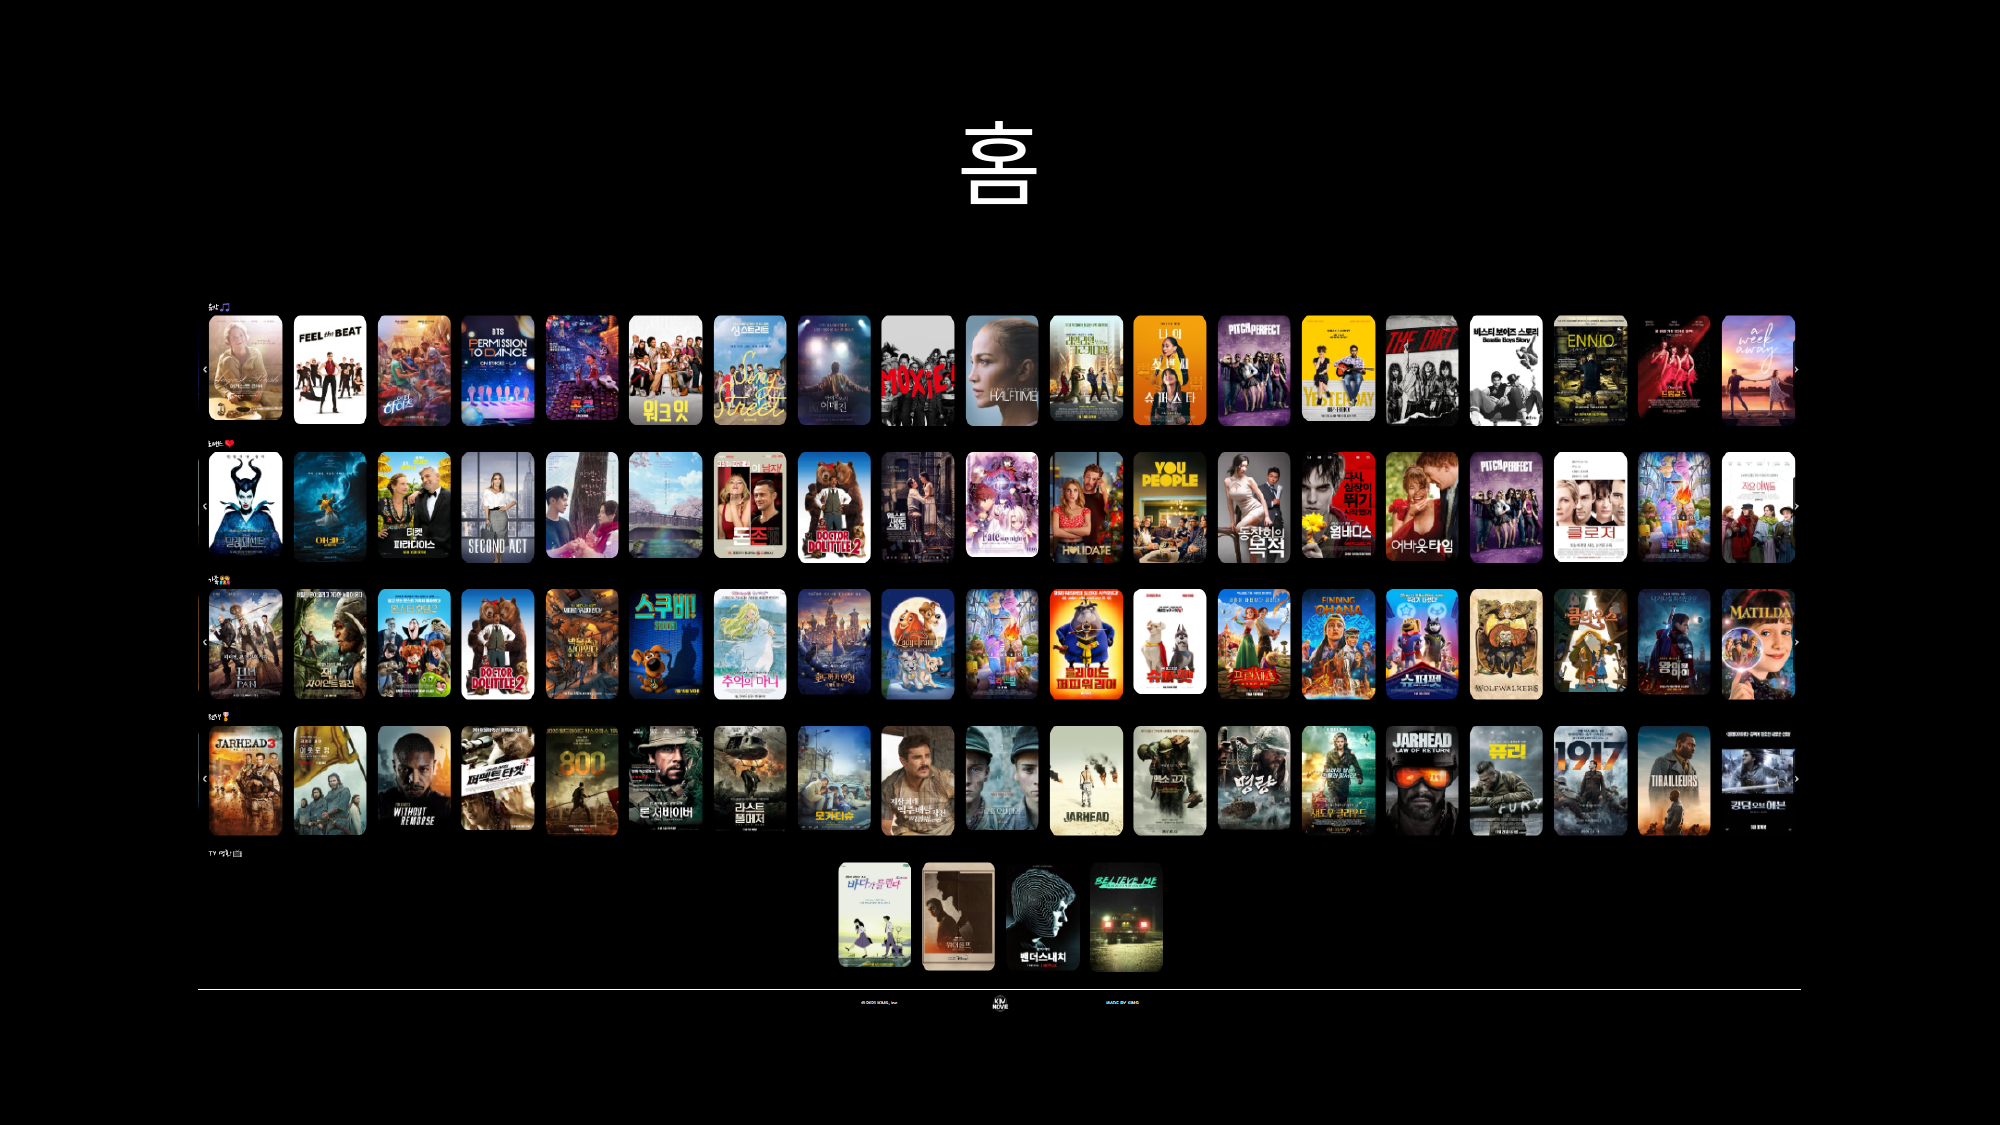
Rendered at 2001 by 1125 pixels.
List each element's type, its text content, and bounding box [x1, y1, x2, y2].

title 홈 [137, 59, 1863, 278]
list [198, 299, 1801, 1014]
